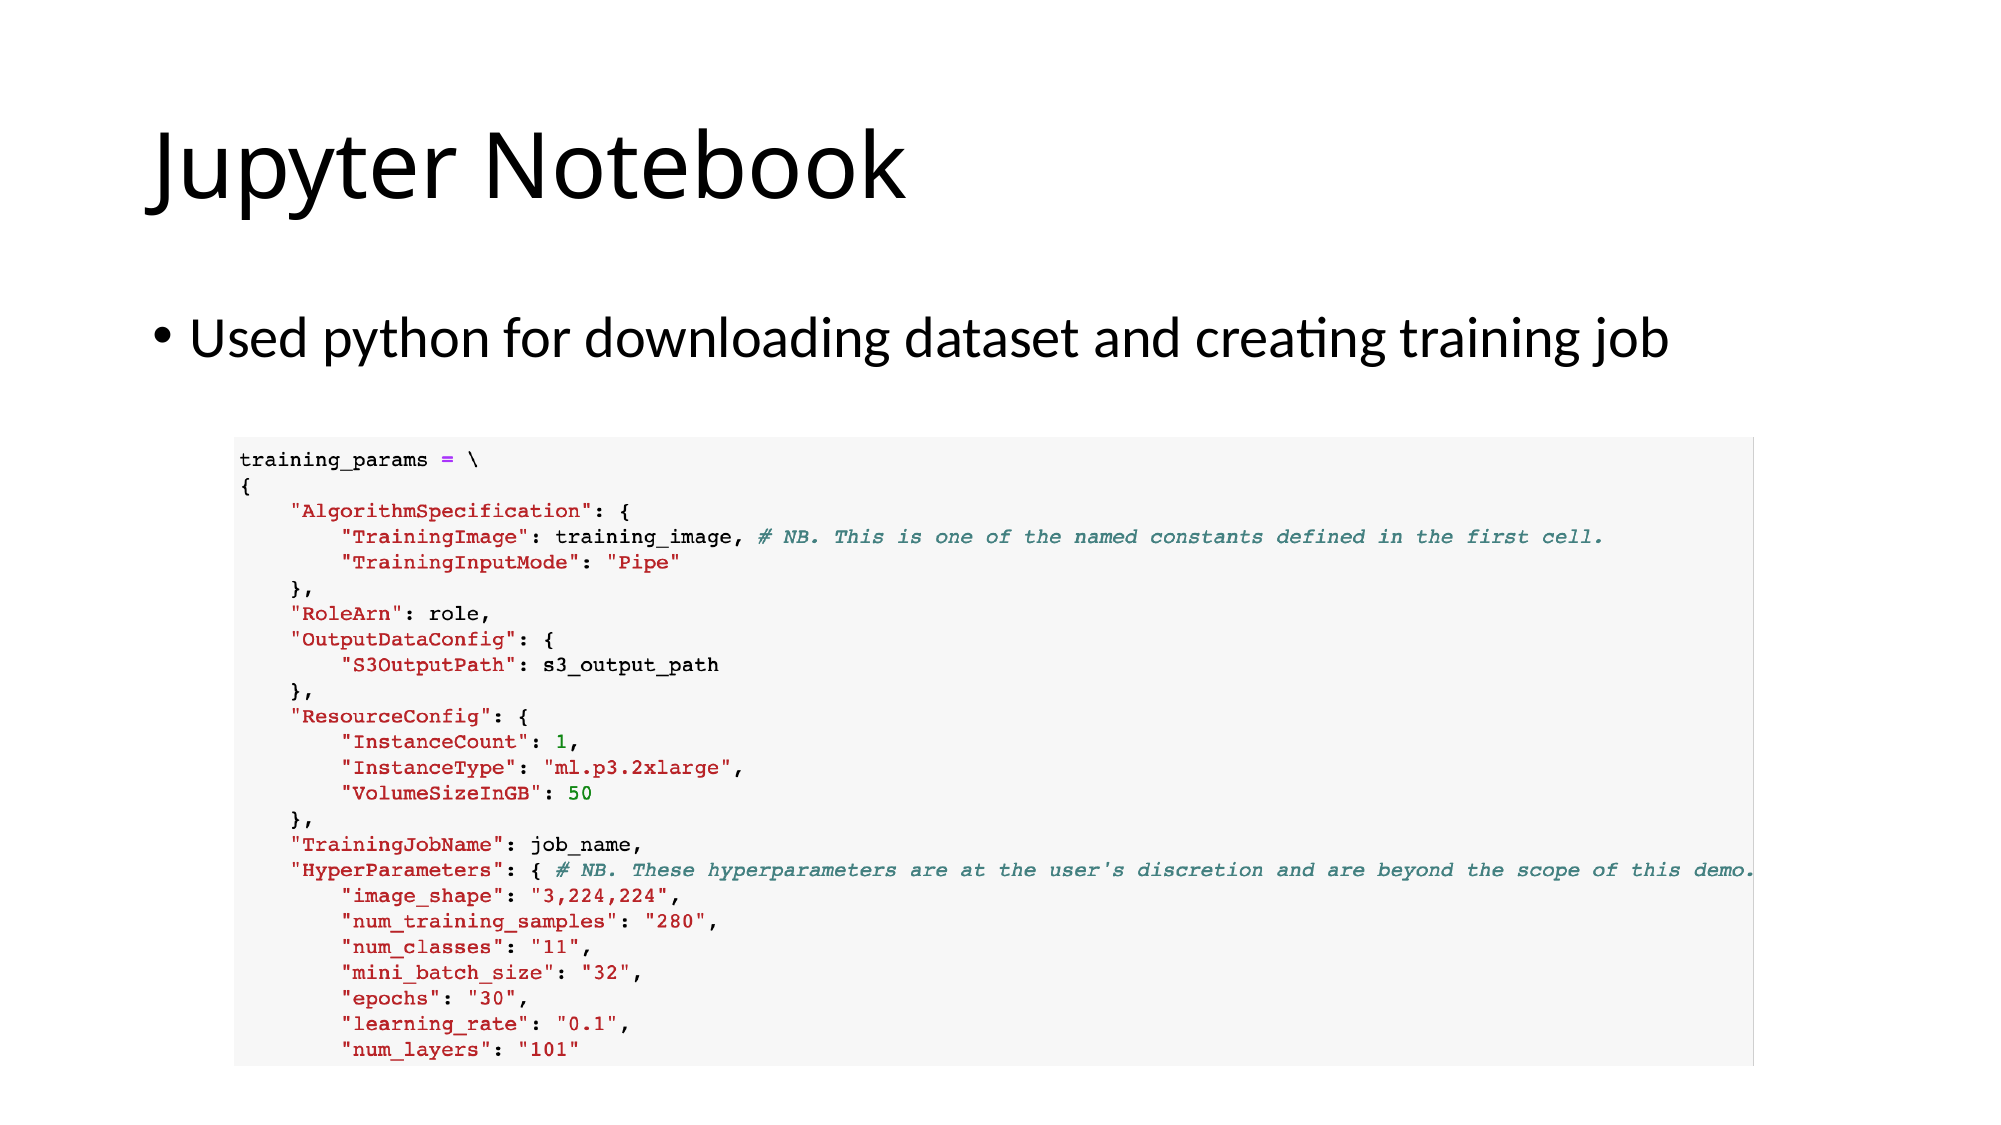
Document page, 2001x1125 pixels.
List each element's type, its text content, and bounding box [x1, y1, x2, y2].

title Jupyter Notebook [137, 59, 1863, 278]
picture [234, 437, 1766, 1066]
list Used python for downloading dataset and creating training job [137, 299, 1863, 1014]
